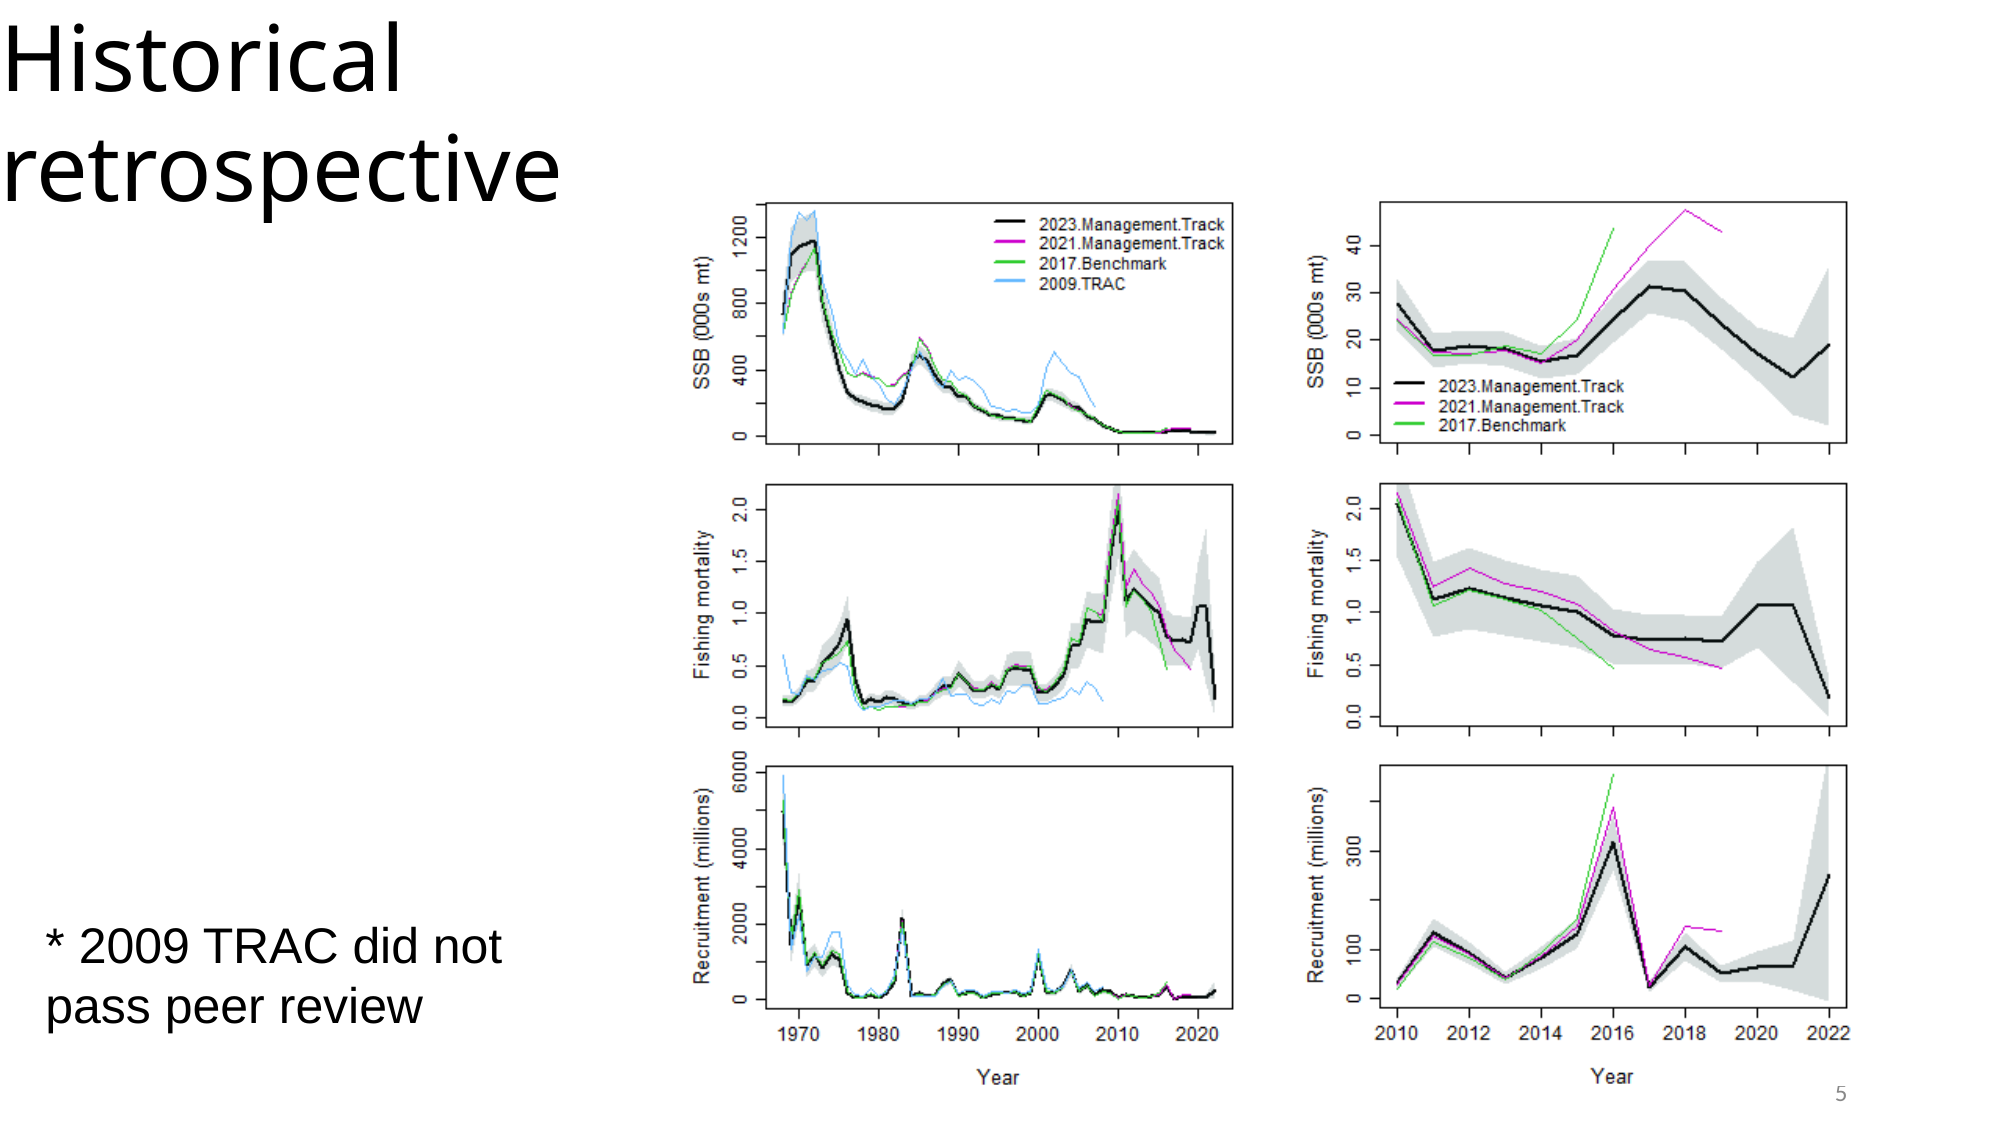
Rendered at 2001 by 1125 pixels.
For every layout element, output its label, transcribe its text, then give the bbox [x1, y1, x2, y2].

title Historical retrospective [0, 0, 942, 201]
text_box * 2009 TRAC did not pass peer review [30, 906, 530, 1042]
picture [1281, 197, 1868, 1086]
picture [667, 200, 1255, 1086]
